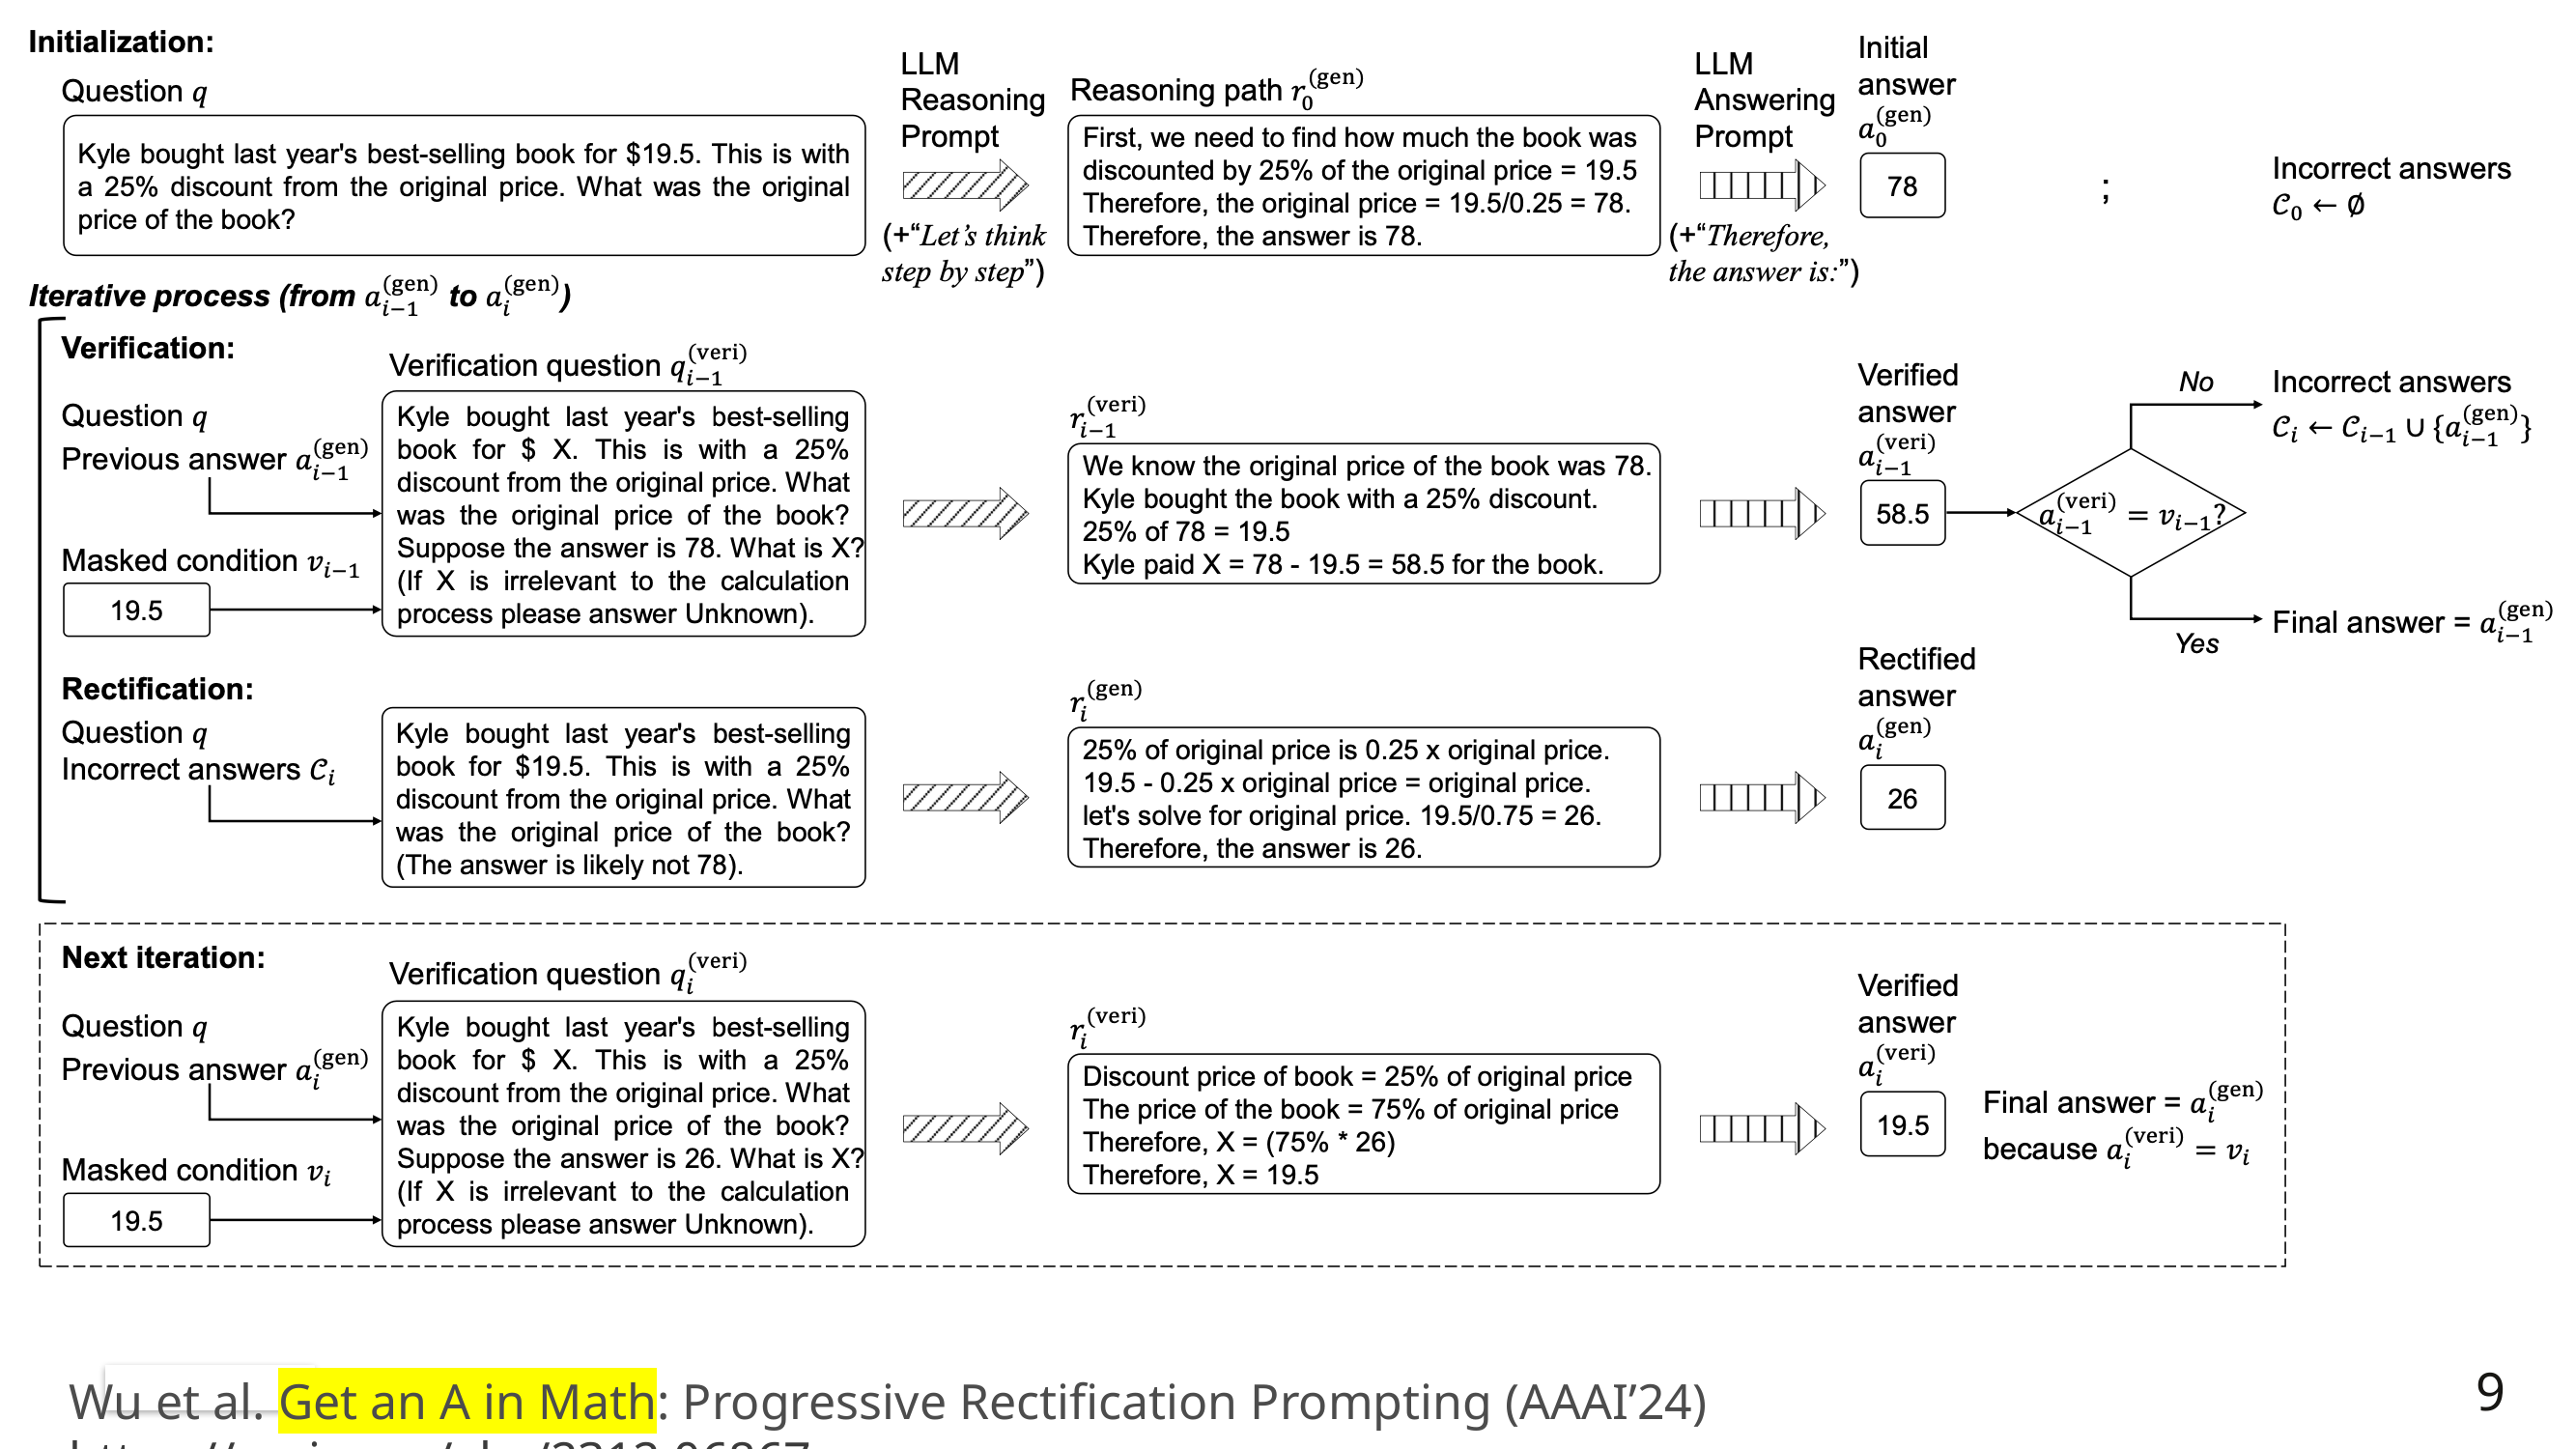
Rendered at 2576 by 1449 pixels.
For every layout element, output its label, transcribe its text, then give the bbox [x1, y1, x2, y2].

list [15, 21, 2561, 1278]
slide_number 8 [2394, 1365, 2530, 1424]
text_box Wu et al. Get an A in Math: Progressive Rectification Prompting (AAAI’24) https://arxiv.org/abs/2312.06867 [45, 1366, 2395, 1427]
